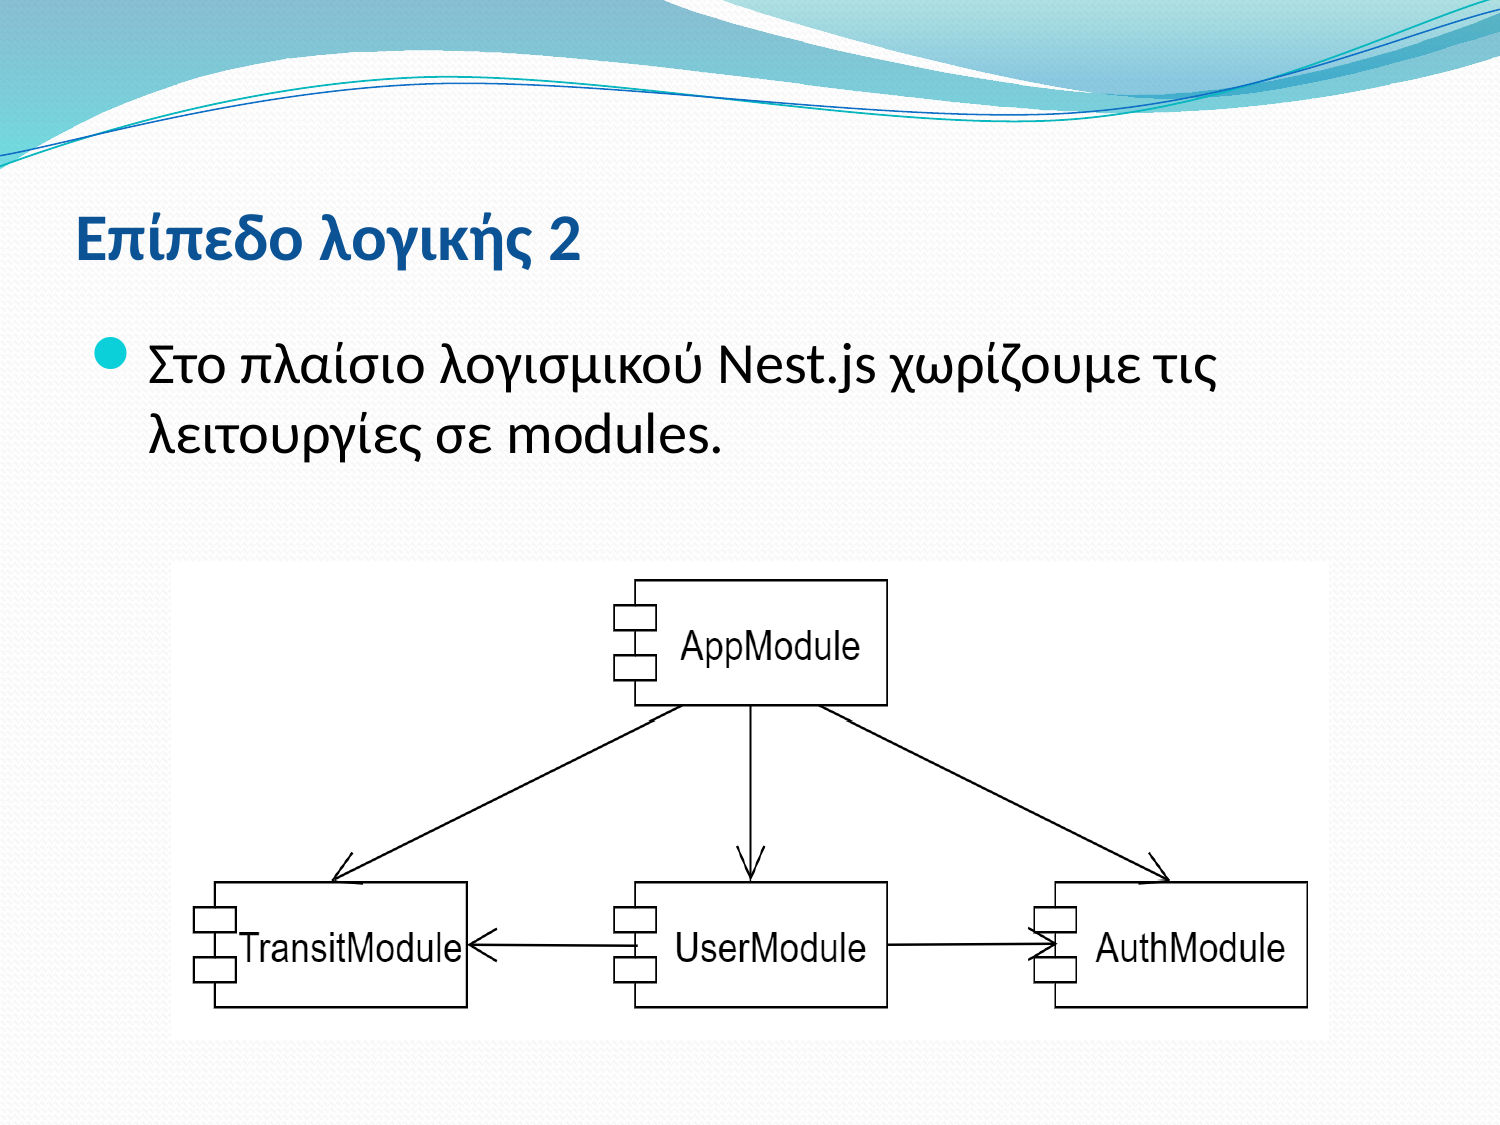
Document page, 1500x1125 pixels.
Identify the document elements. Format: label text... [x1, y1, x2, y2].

title Επίπεδο λογικής 2 [75, 100, 1425, 274]
list Στο πλαίσιο λογισμικού Nest.js χωρίζουμε τις λειτουργίες σε modules. [75, 317, 1425, 1125]
picture [171, 562, 1329, 1041]
list Το λογισμικό Open Trip Planner δέχεται τα εξής δεδομένα: Το κατευθυνόμενο γράφημα του οδικού δικτύου. Τα δεδομένα της βάσης που αφορούν τα αστικά λεωφορεία ως αρχεία κειμένου. Πειραματικά θα δεχθεί και δεδομένα πραγματικού χρόνου που θα λαμβάνει μέσω ενός ελεγκτή ως πρωτόκολλα buffer. [164, 563, 1334, 1054]
